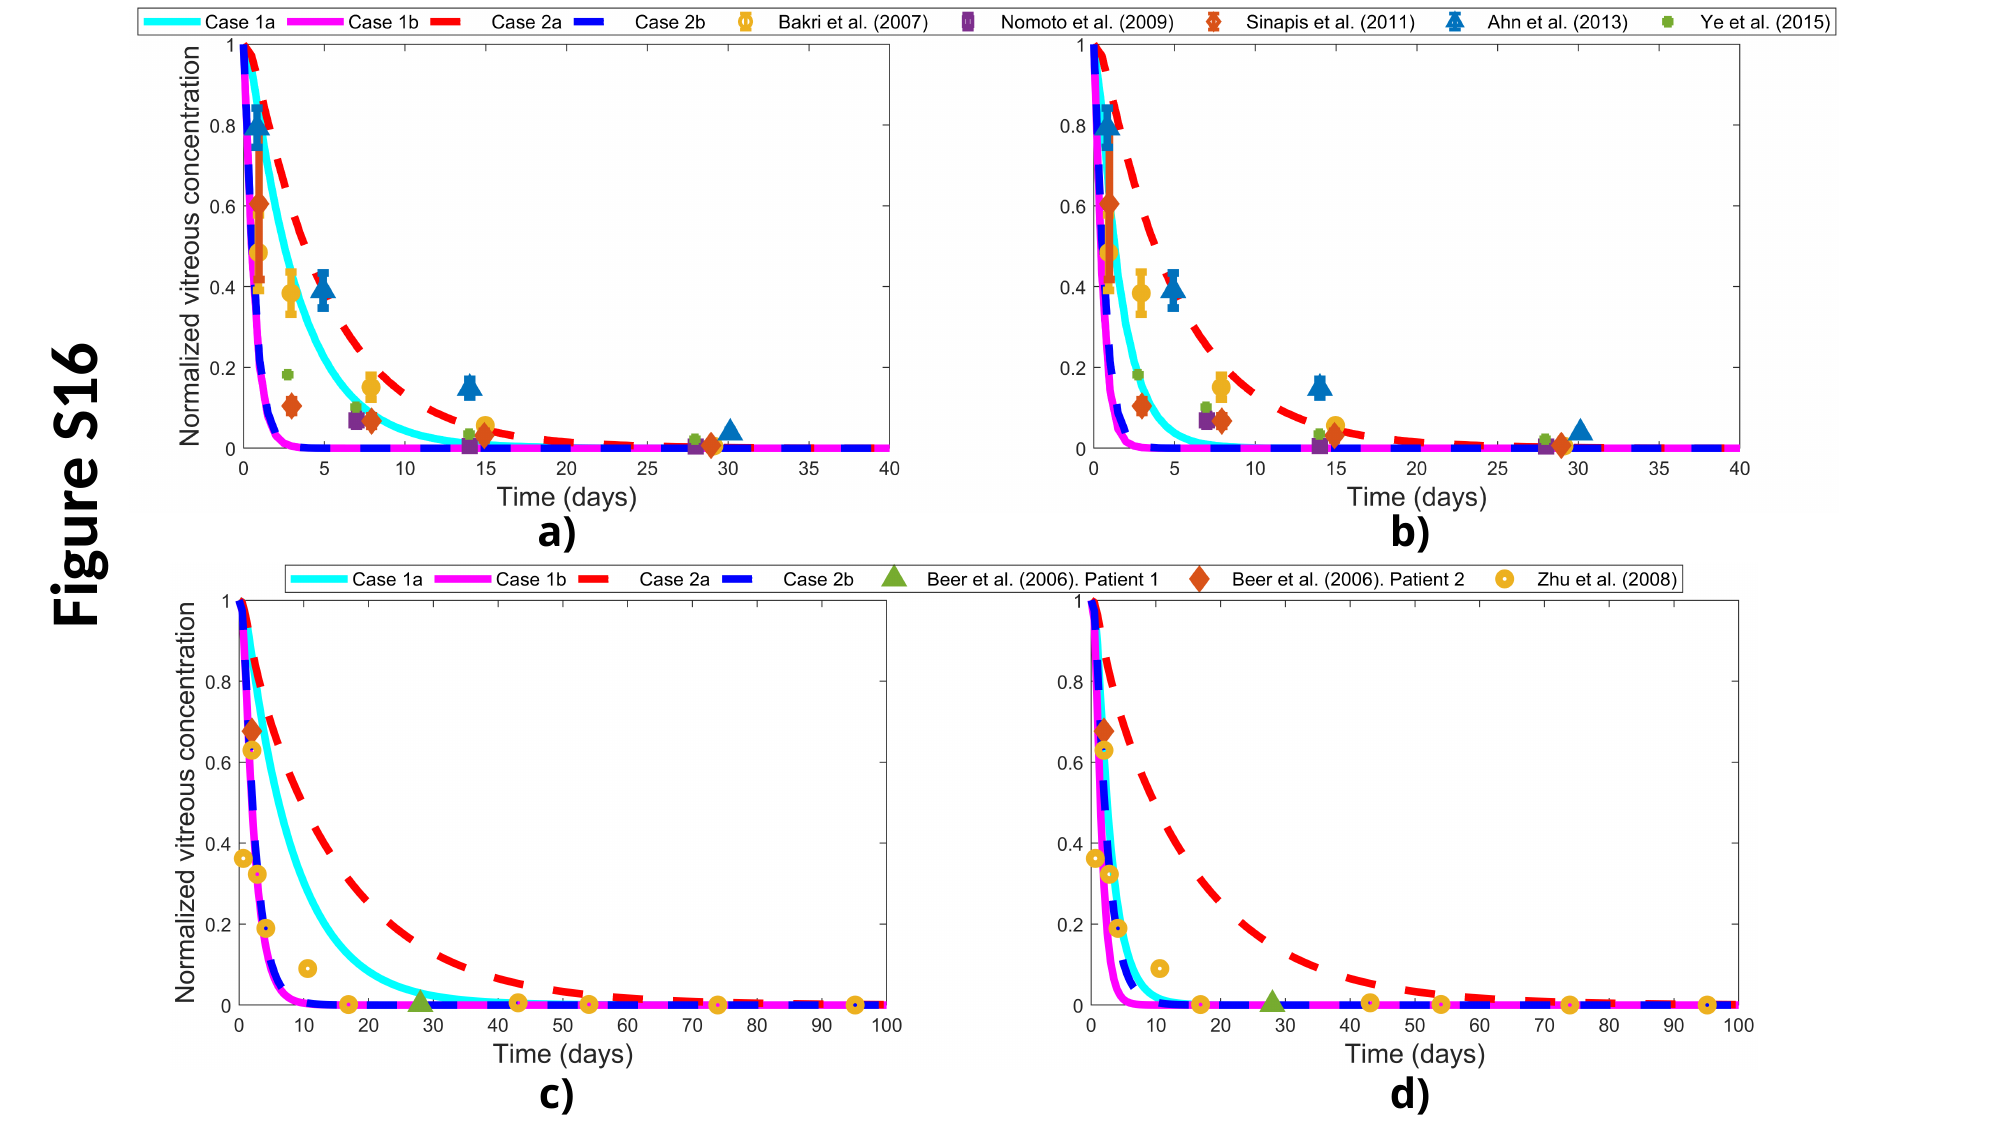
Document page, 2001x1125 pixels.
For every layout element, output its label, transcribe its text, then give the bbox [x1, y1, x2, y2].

picture [170, 561, 1759, 1071]
picture [129, 6, 1840, 514]
text_box c) [524, 1071, 590, 1125]
text_box d) [1374, 1071, 1446, 1125]
text_box Figure S16 [23, 290, 118, 643]
text_box b) [1374, 514, 1446, 561]
text_box a) [522, 514, 592, 561]
